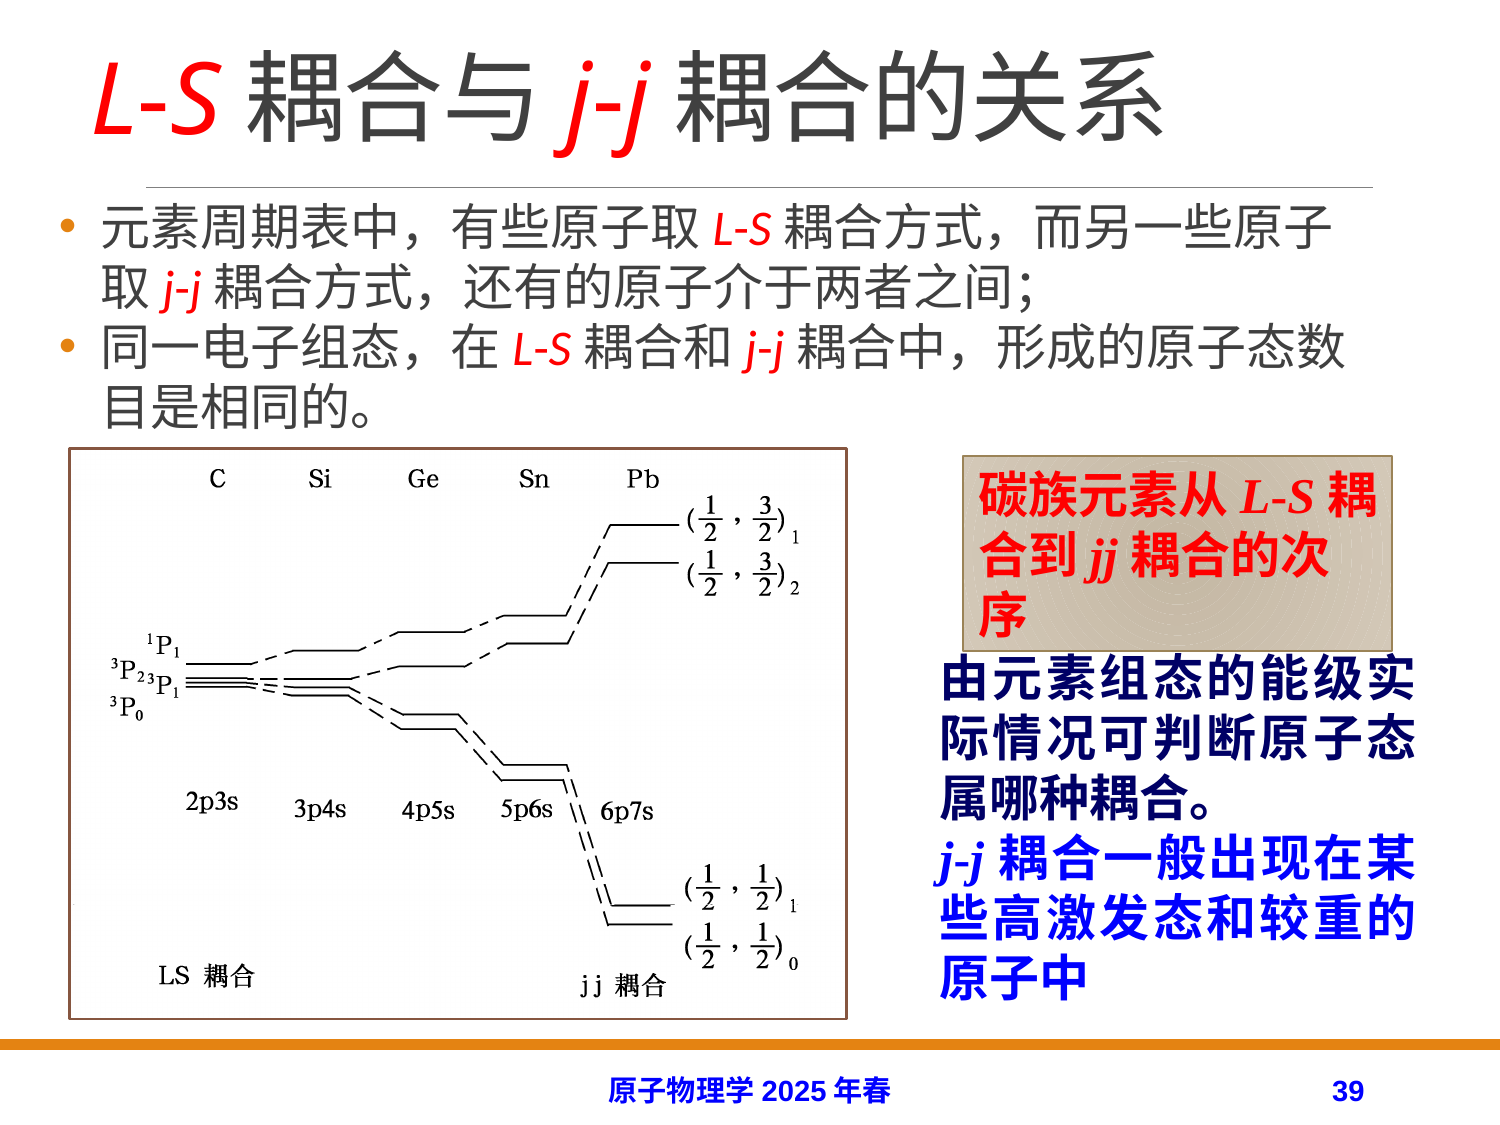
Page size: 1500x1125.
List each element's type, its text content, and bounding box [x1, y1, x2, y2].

title L-S耦合与j-j耦合的关系 [75, 8, 1438, 163]
text_box 碳族元素从L-S耦合到jj耦合的次序 [962, 455, 1393, 638]
footer 原子物理学2025年春 [453, 1059, 1047, 1120]
picture [70, 449, 846, 1019]
list 元素周期表中，有些原子取L-S耦合方式，而另一些原子取j-j耦合方式，还有的原子介于两者之间； 同一电子组态，在L-S耦合和j-j耦合中，形成的原子态数目是相同的。 [56, 187, 1380, 450]
text_box 由元素组态的能级实际情况可判断原子态属哪种耦合。 j-j耦合一般出现在某些高激发态和较重的原子中 [924, 638, 1431, 1014]
slide_number 39 [1218, 1059, 1380, 1120]
